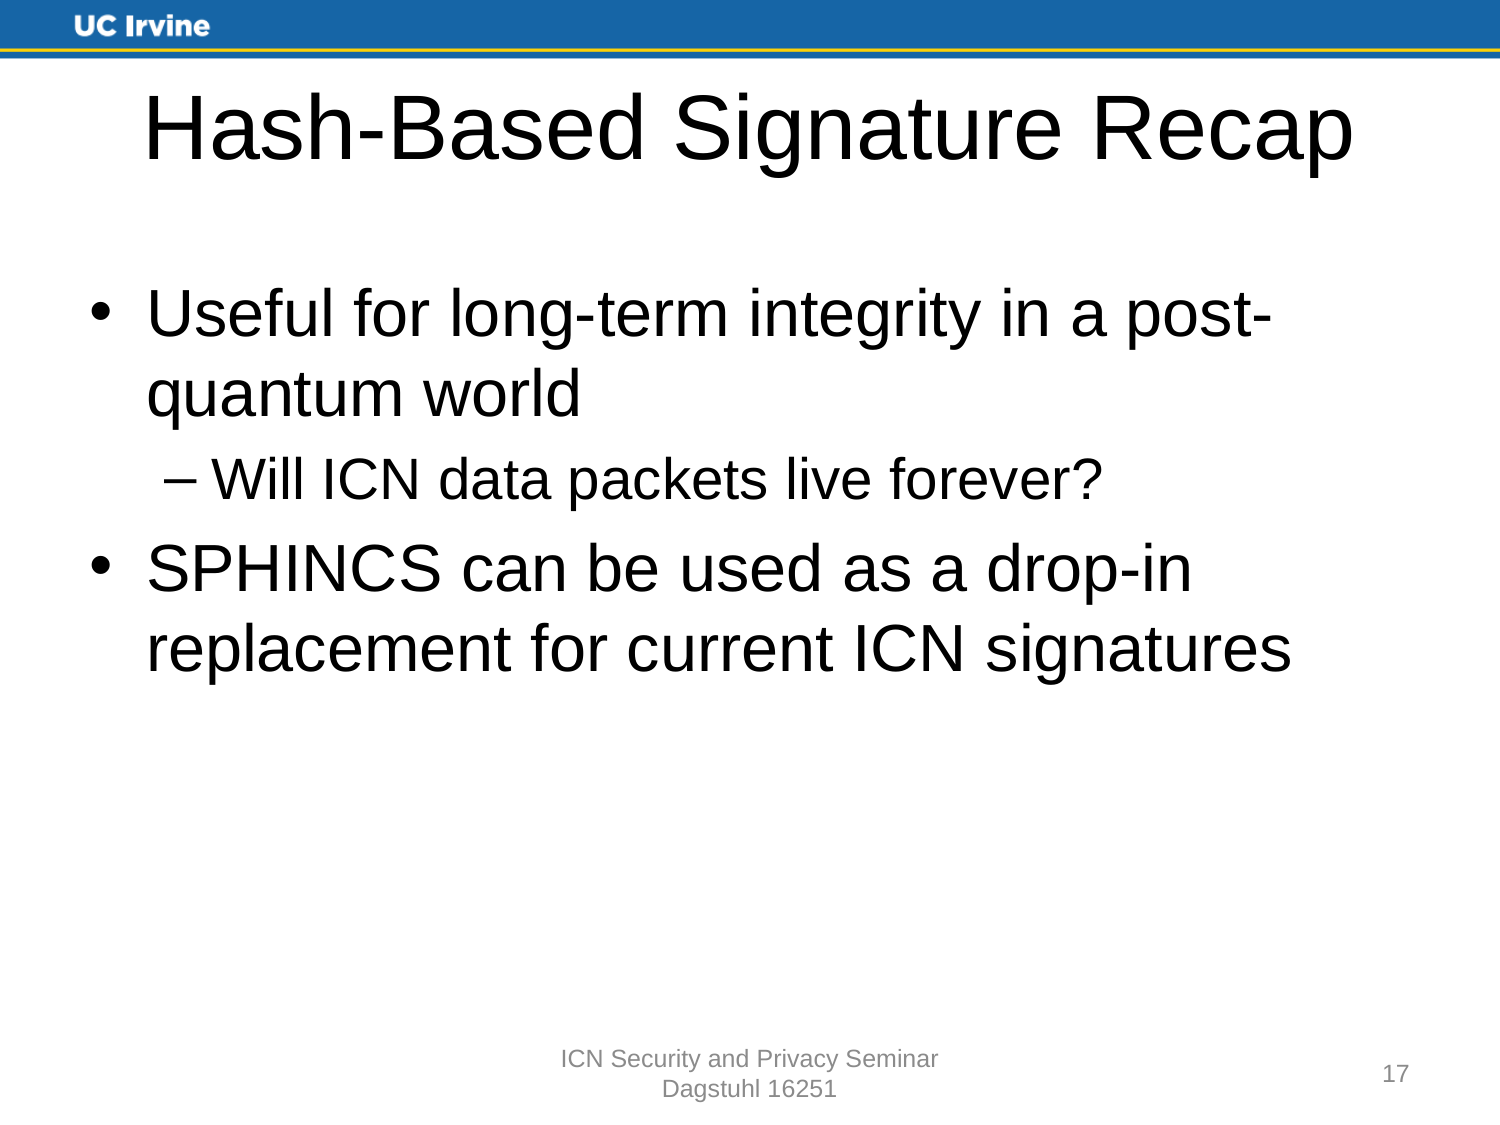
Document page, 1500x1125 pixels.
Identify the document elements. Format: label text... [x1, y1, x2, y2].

footer ICN Security and Privacy Seminar Dagstuhl 16251 [512, 1042, 988, 1103]
slide_number 17 [1074, 1042, 1425, 1103]
list Useful for long-term integrity in a post-quantum world Will ICN data packets live forever? SPHINCS can be used as a drop-in replacement for current ICN signatures [75, 262, 1425, 1005]
title Hash-Based Signature Recap [75, 60, 1425, 248]
